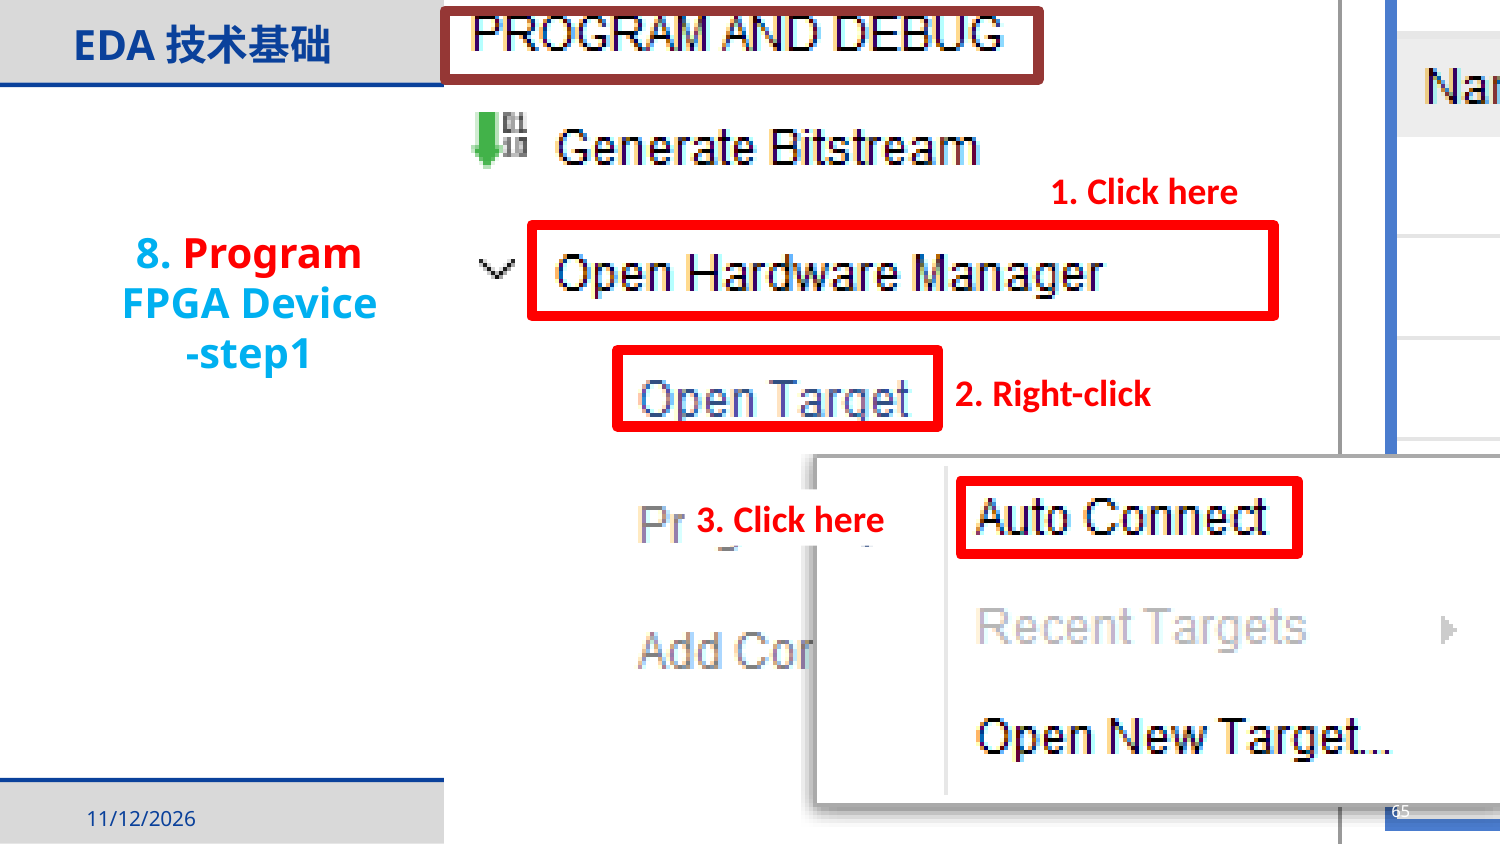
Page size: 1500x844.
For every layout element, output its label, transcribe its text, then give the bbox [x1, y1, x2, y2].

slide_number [75, 797, 425, 843]
text_box EDA技术基础 [58, 11, 439, 88]
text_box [444, 0, 1500, 844]
text_box 8. Program FPGA Device -step1 [43, 169, 439, 483]
